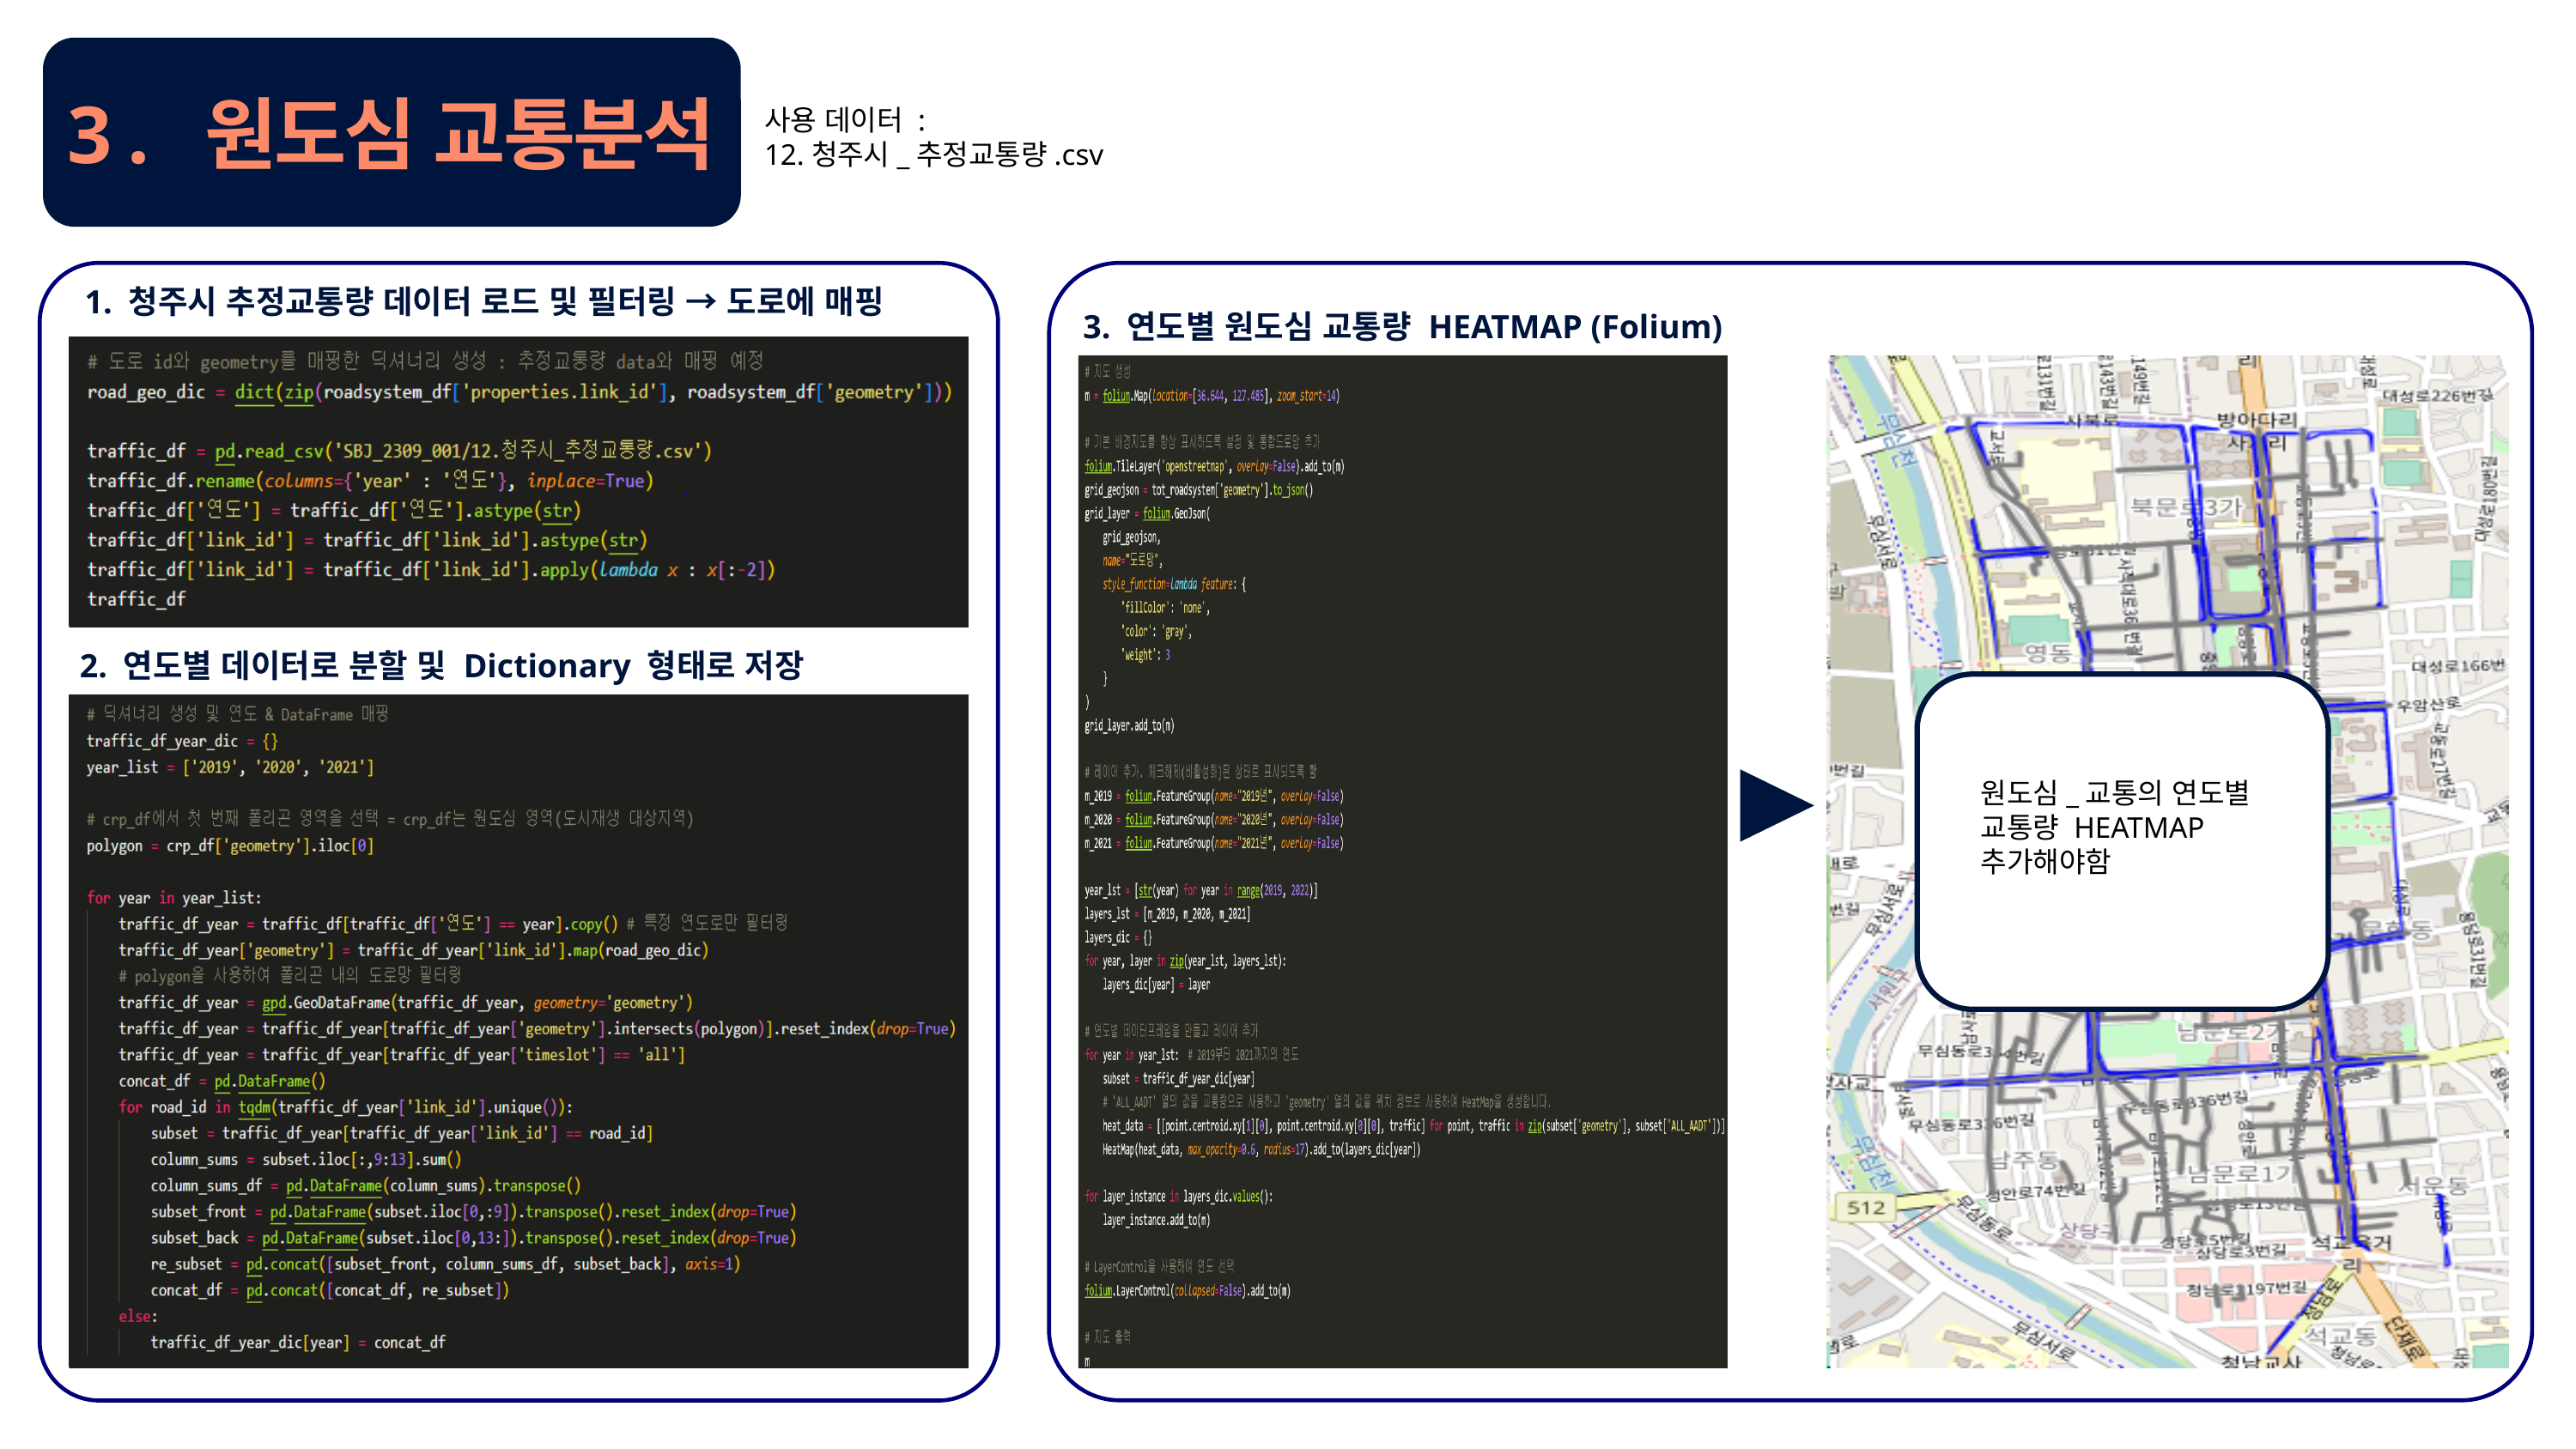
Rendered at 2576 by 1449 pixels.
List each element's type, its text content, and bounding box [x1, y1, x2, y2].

text_box [40, 35, 743, 78]
text_box [40, 186, 743, 229]
picture [1078, 355, 1728, 1368]
text_box 3 . 원도심 교통분석 [10, 78, 773, 186]
picture [69, 694, 969, 1368]
text_box 1. 청주시 추정교통량 데이터 로드 및 필터링 → 도로에 매핑 [71, 275, 951, 327]
picture [69, 336, 969, 627]
text_box 사용 데이터 : 12.청주시_추정교통량.csv [751, 96, 1347, 178]
text_box [38, 261, 1000, 1403]
picture [1826, 355, 2509, 1368]
text_box [1738, 767, 1816, 844]
text_box 3. 연도별 원도심 교통량 HEATMAP (Folium) [1024, 300, 1782, 352]
text_box [1047, 261, 2535, 1403]
